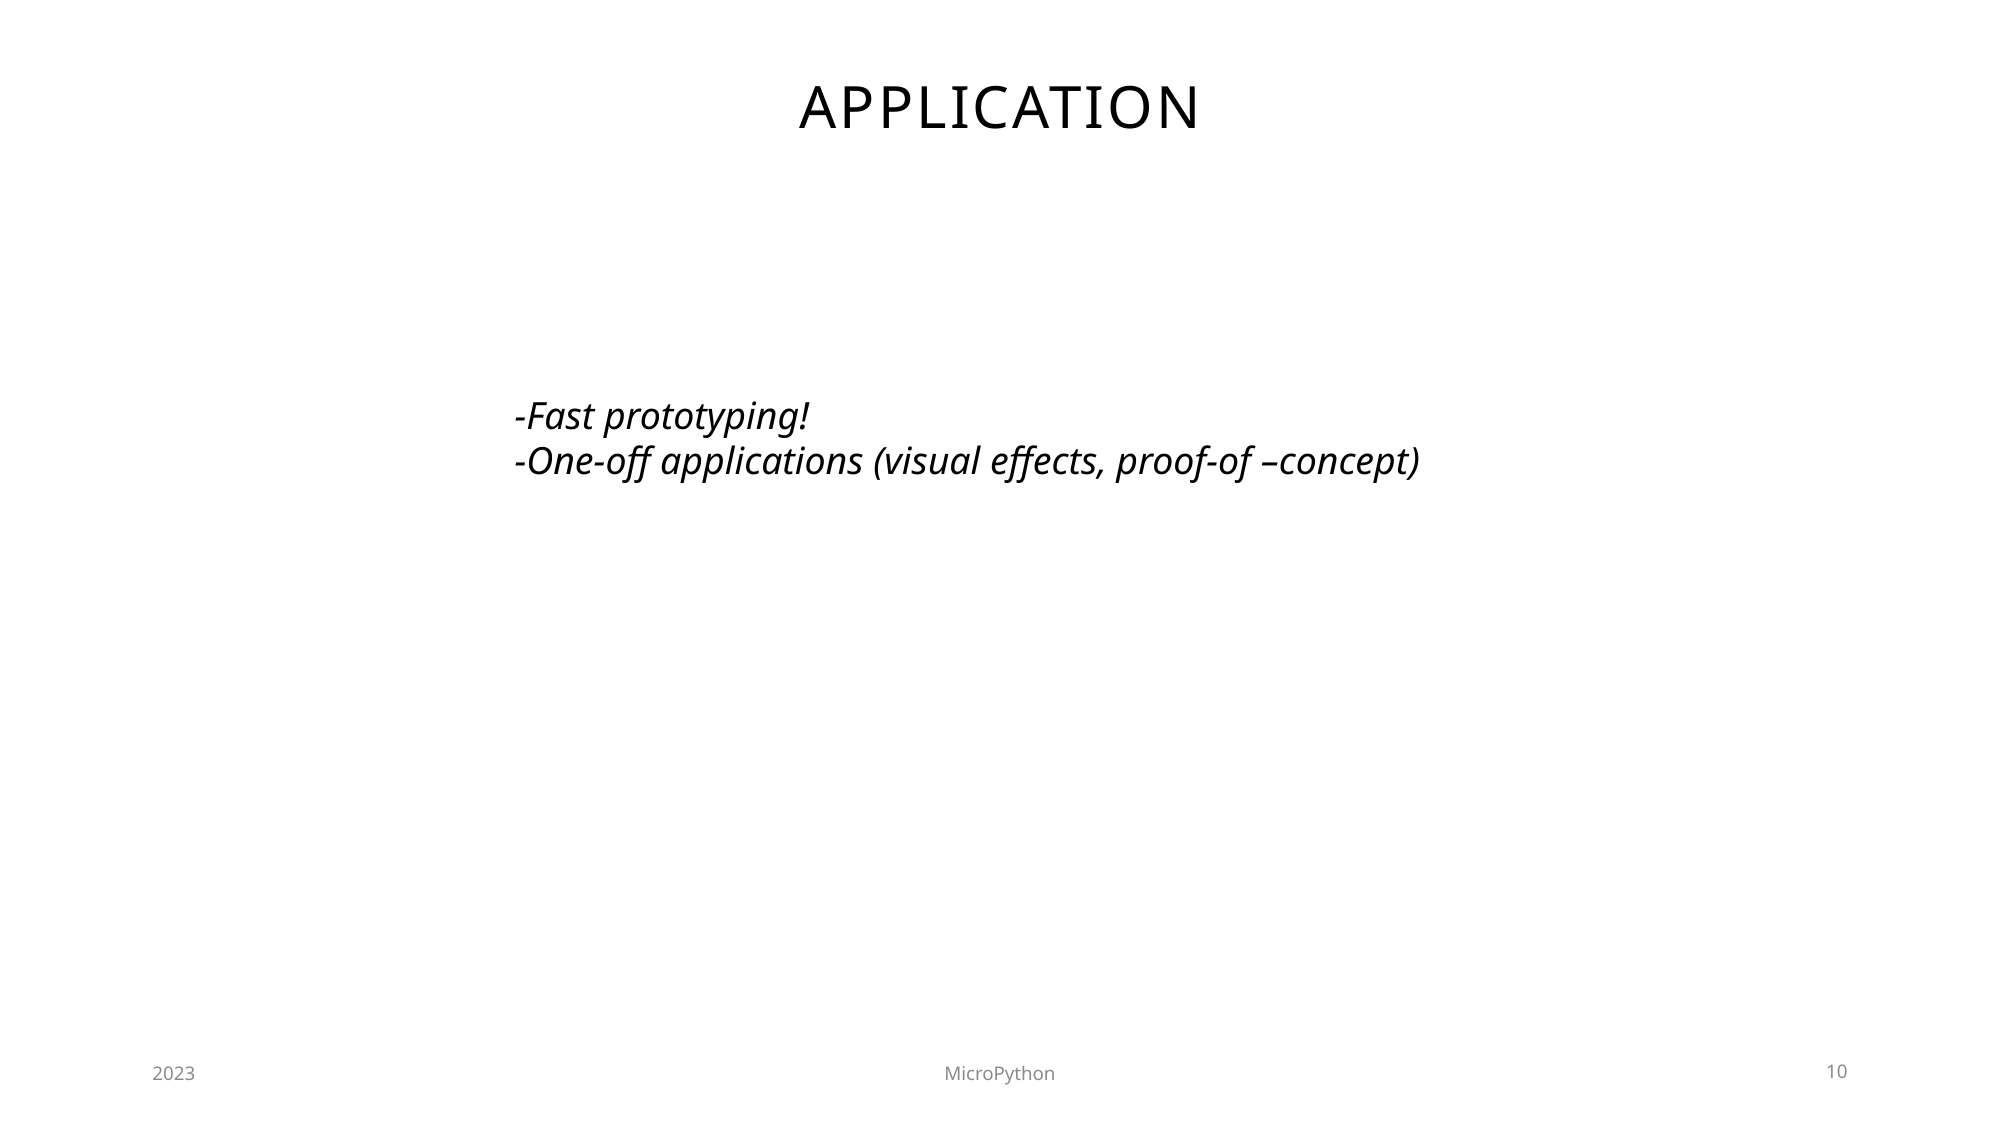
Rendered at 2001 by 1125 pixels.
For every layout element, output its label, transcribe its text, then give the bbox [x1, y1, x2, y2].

slide_number 10 [1412, 1042, 1863, 1103]
slide_number 2023 [137, 1042, 588, 1103]
title Application [137, 1, 1863, 219]
footer MicroPython [662, 1042, 1338, 1103]
text_box -Fast prototyping! -One-off applications (visual effects, proof-of –concept) [499, 339, 1500, 535]
